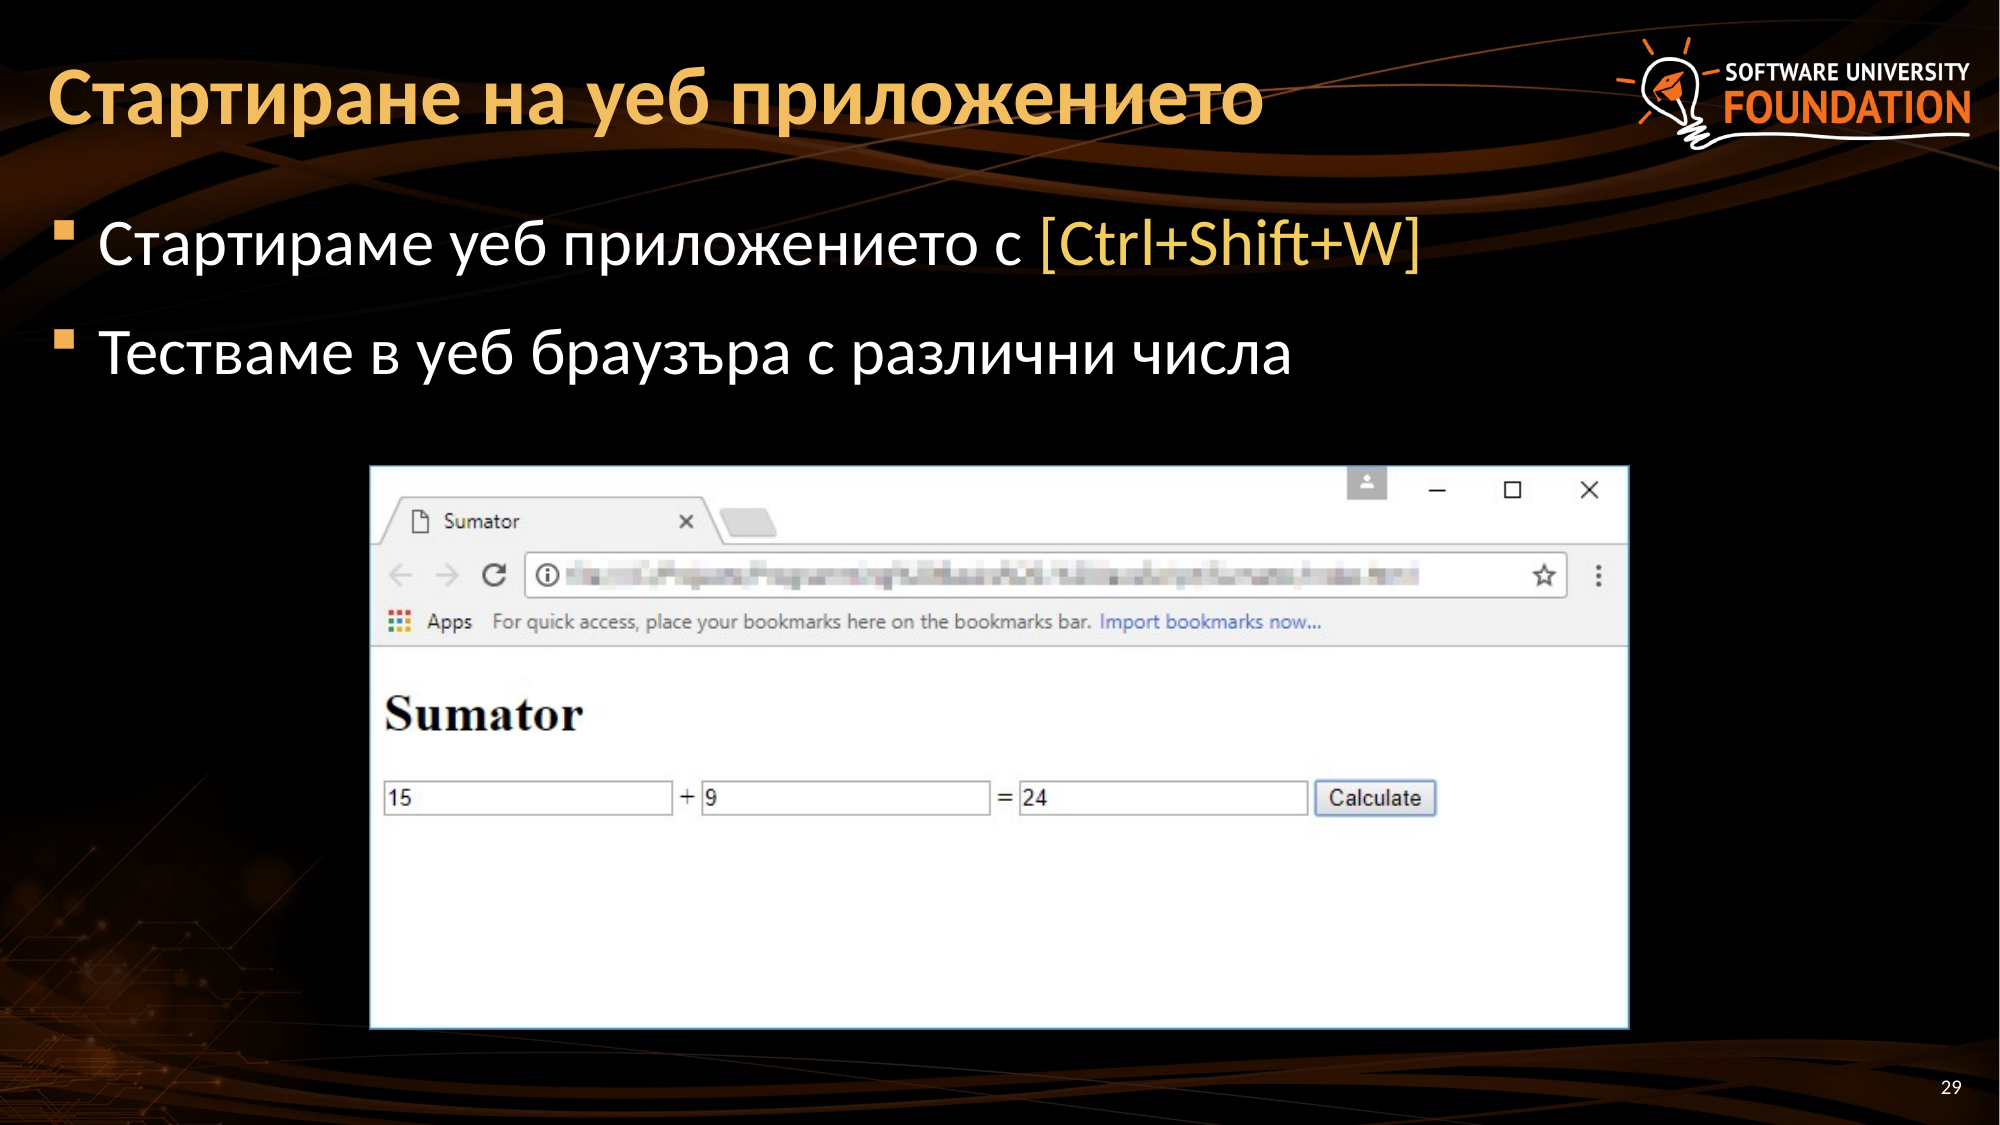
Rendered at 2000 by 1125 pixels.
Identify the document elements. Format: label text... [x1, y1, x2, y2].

list Стартираме уеб приложението с [Ctrl+Shift+W] Тестваме в уеб браузъра с различни числа [31, 188, 1968, 1103]
title Стартиране на уеб приложението [30, 6, 1602, 189]
picture [0, 0, 2000, 1125]
